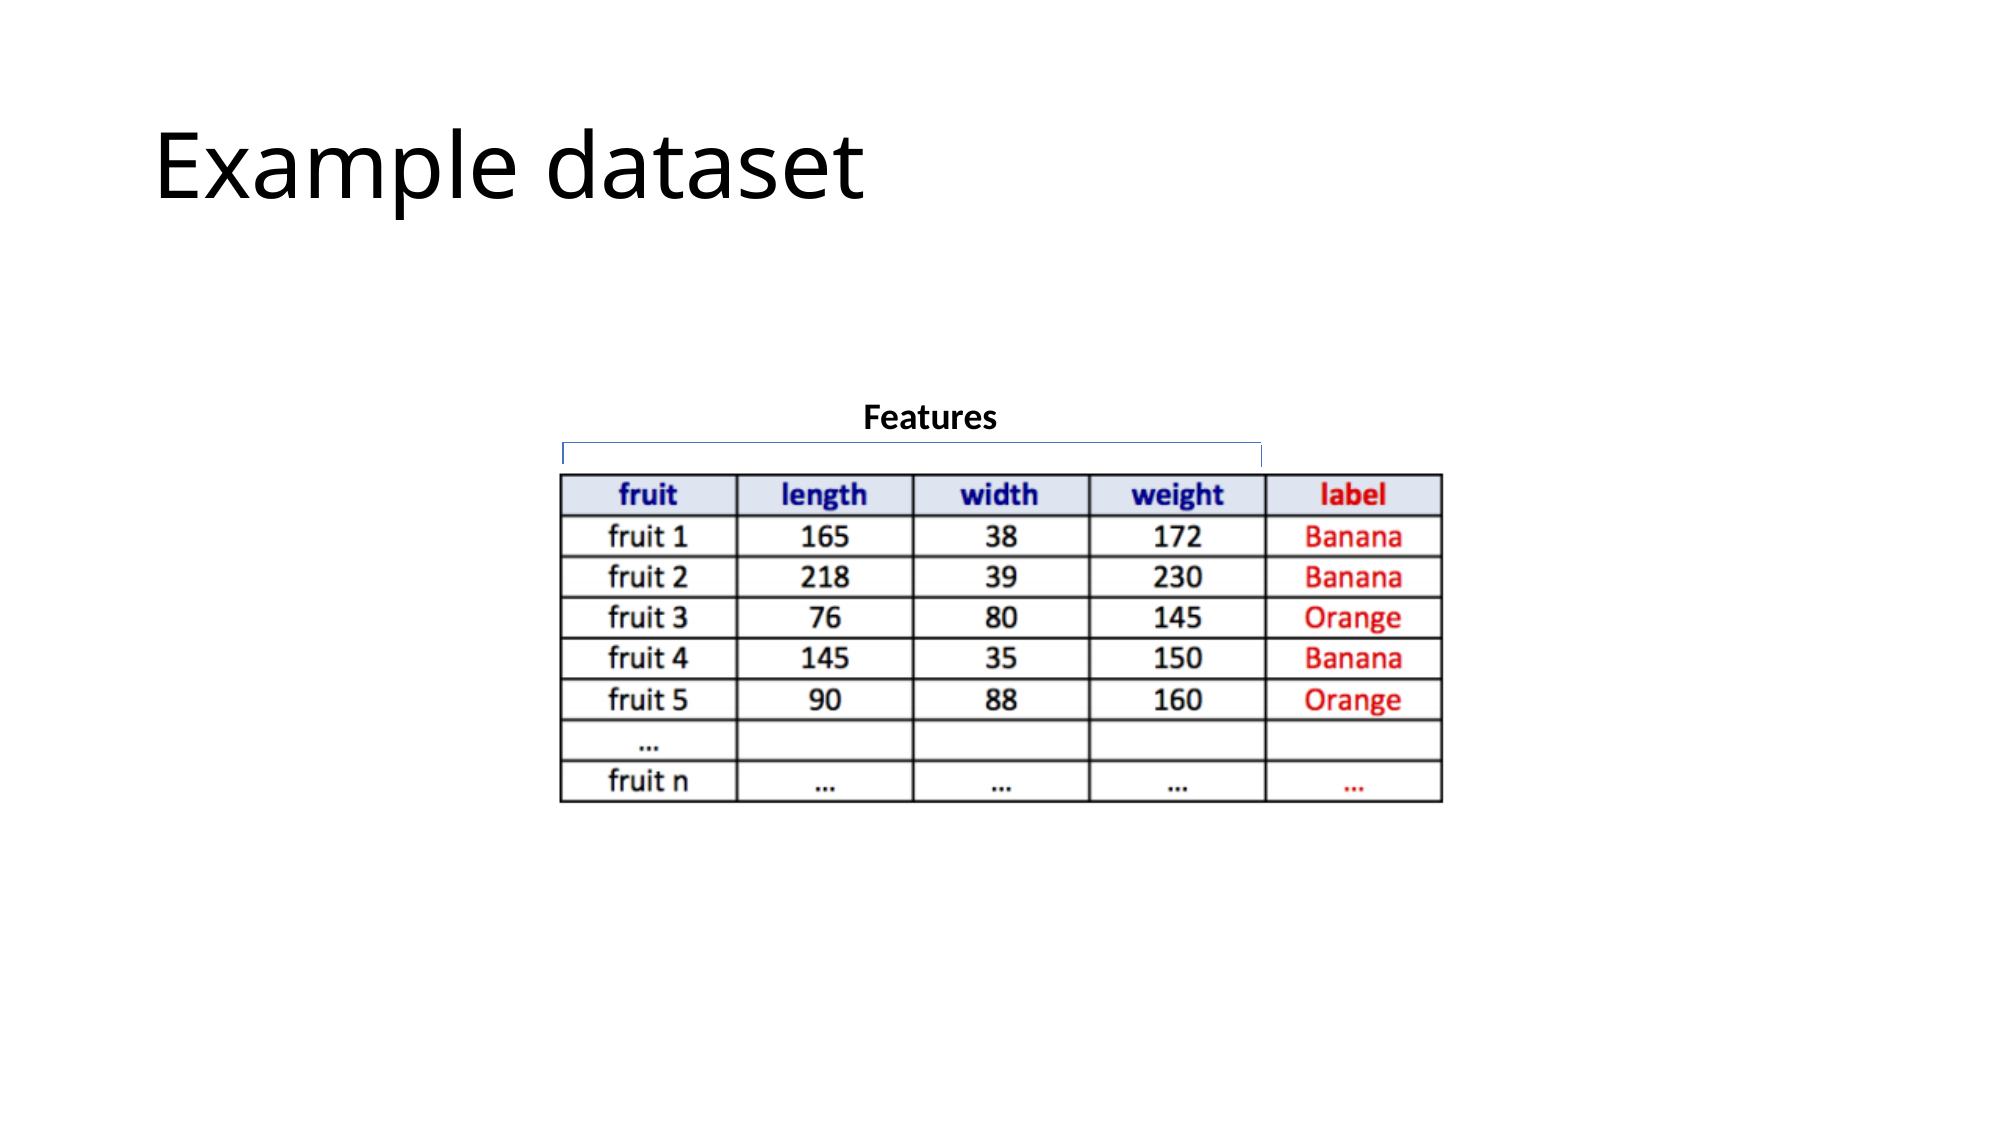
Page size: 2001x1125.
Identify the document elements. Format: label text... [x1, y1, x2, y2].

title Example dataset [137, 59, 1863, 278]
text_box Features [848, 384, 1013, 442]
picture [552, 466, 1448, 811]
